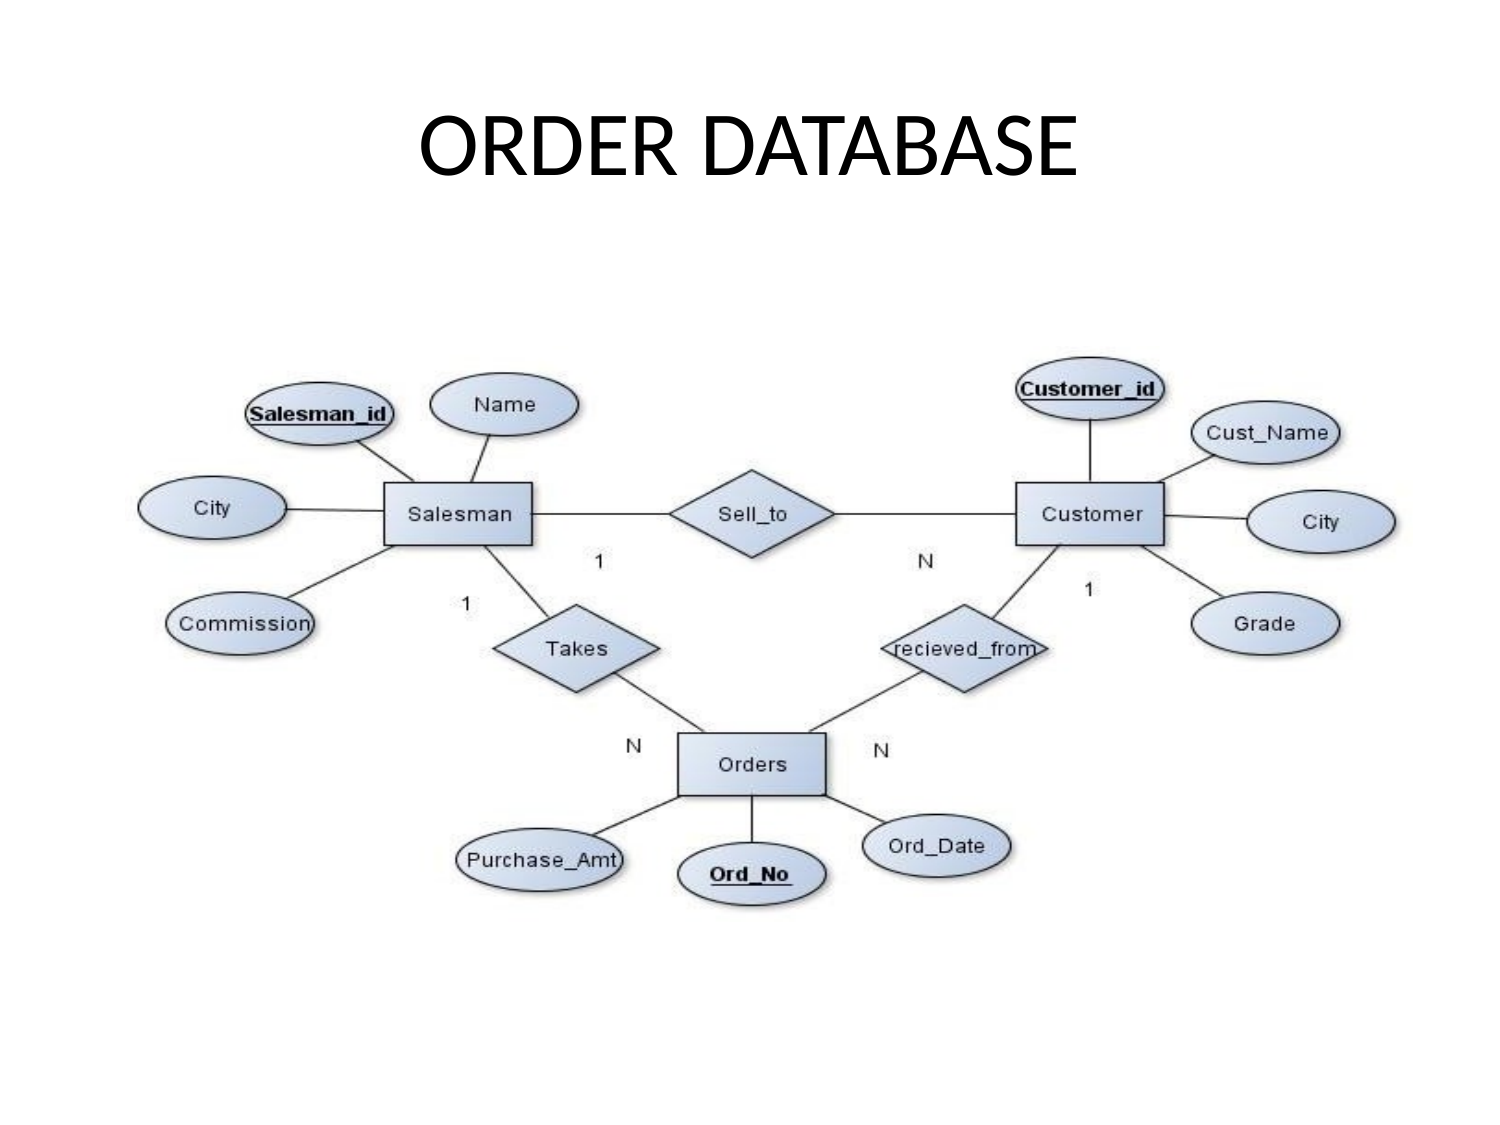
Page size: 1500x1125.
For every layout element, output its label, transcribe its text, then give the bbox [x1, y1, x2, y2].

title ORDER DATABASE [75, 45, 1425, 233]
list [124, 345, 1413, 922]
